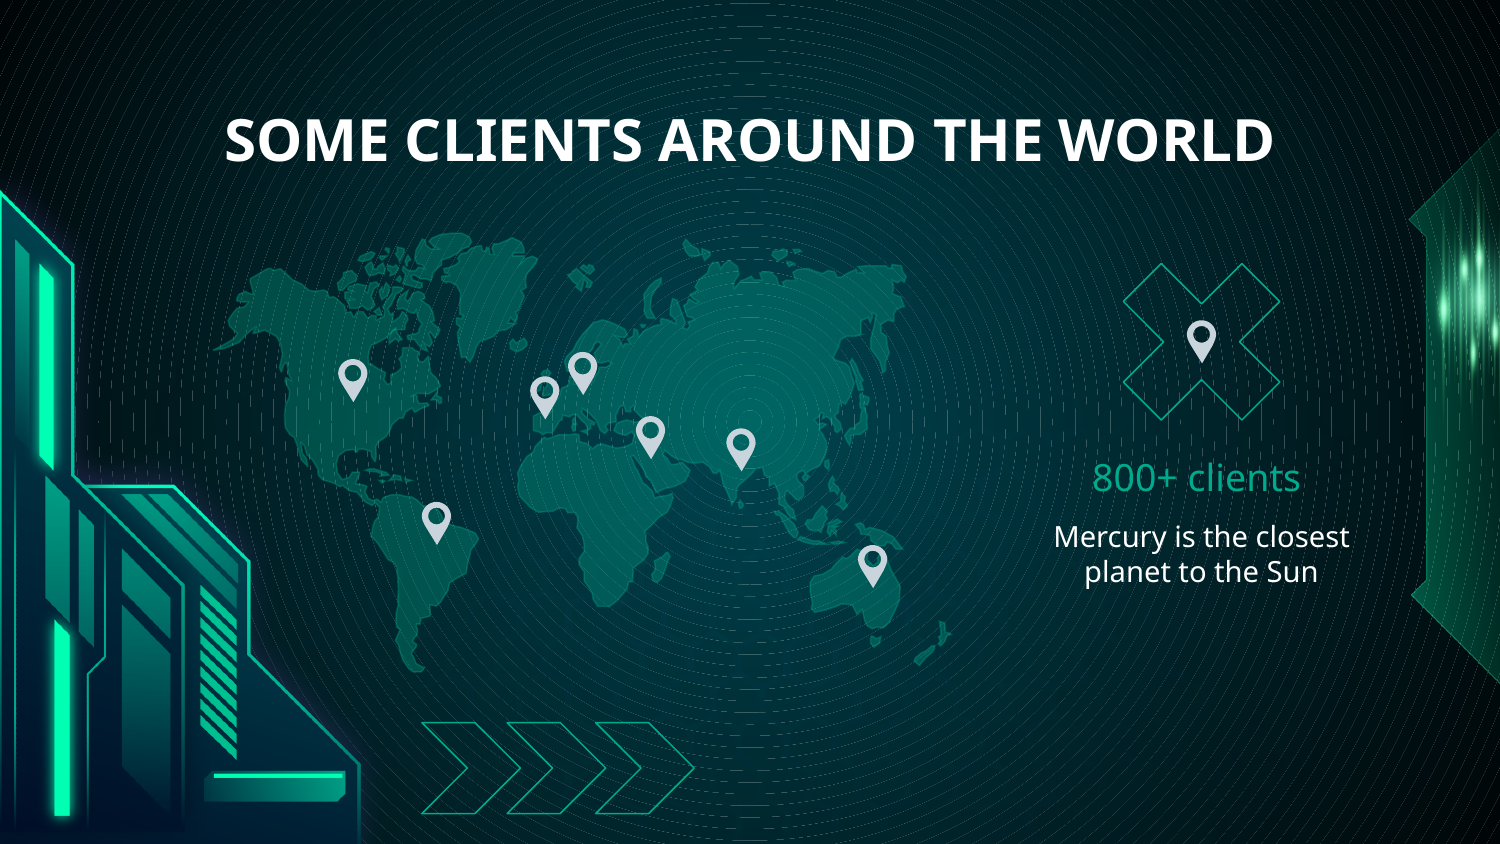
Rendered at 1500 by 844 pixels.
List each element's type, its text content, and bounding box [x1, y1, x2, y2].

text_box [1186, 320, 1217, 364]
picture [0, 0, 1500, 844]
text_box Mercury is the closest planet to the Sun [1020, 502, 1383, 590]
title SOME CLIENTS AROUND THE WORLD [116, 88, 1383, 183]
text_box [212, 232, 954, 674]
text_box 800+ clients [1020, 443, 1383, 502]
text_box [1123, 263, 1280, 421]
